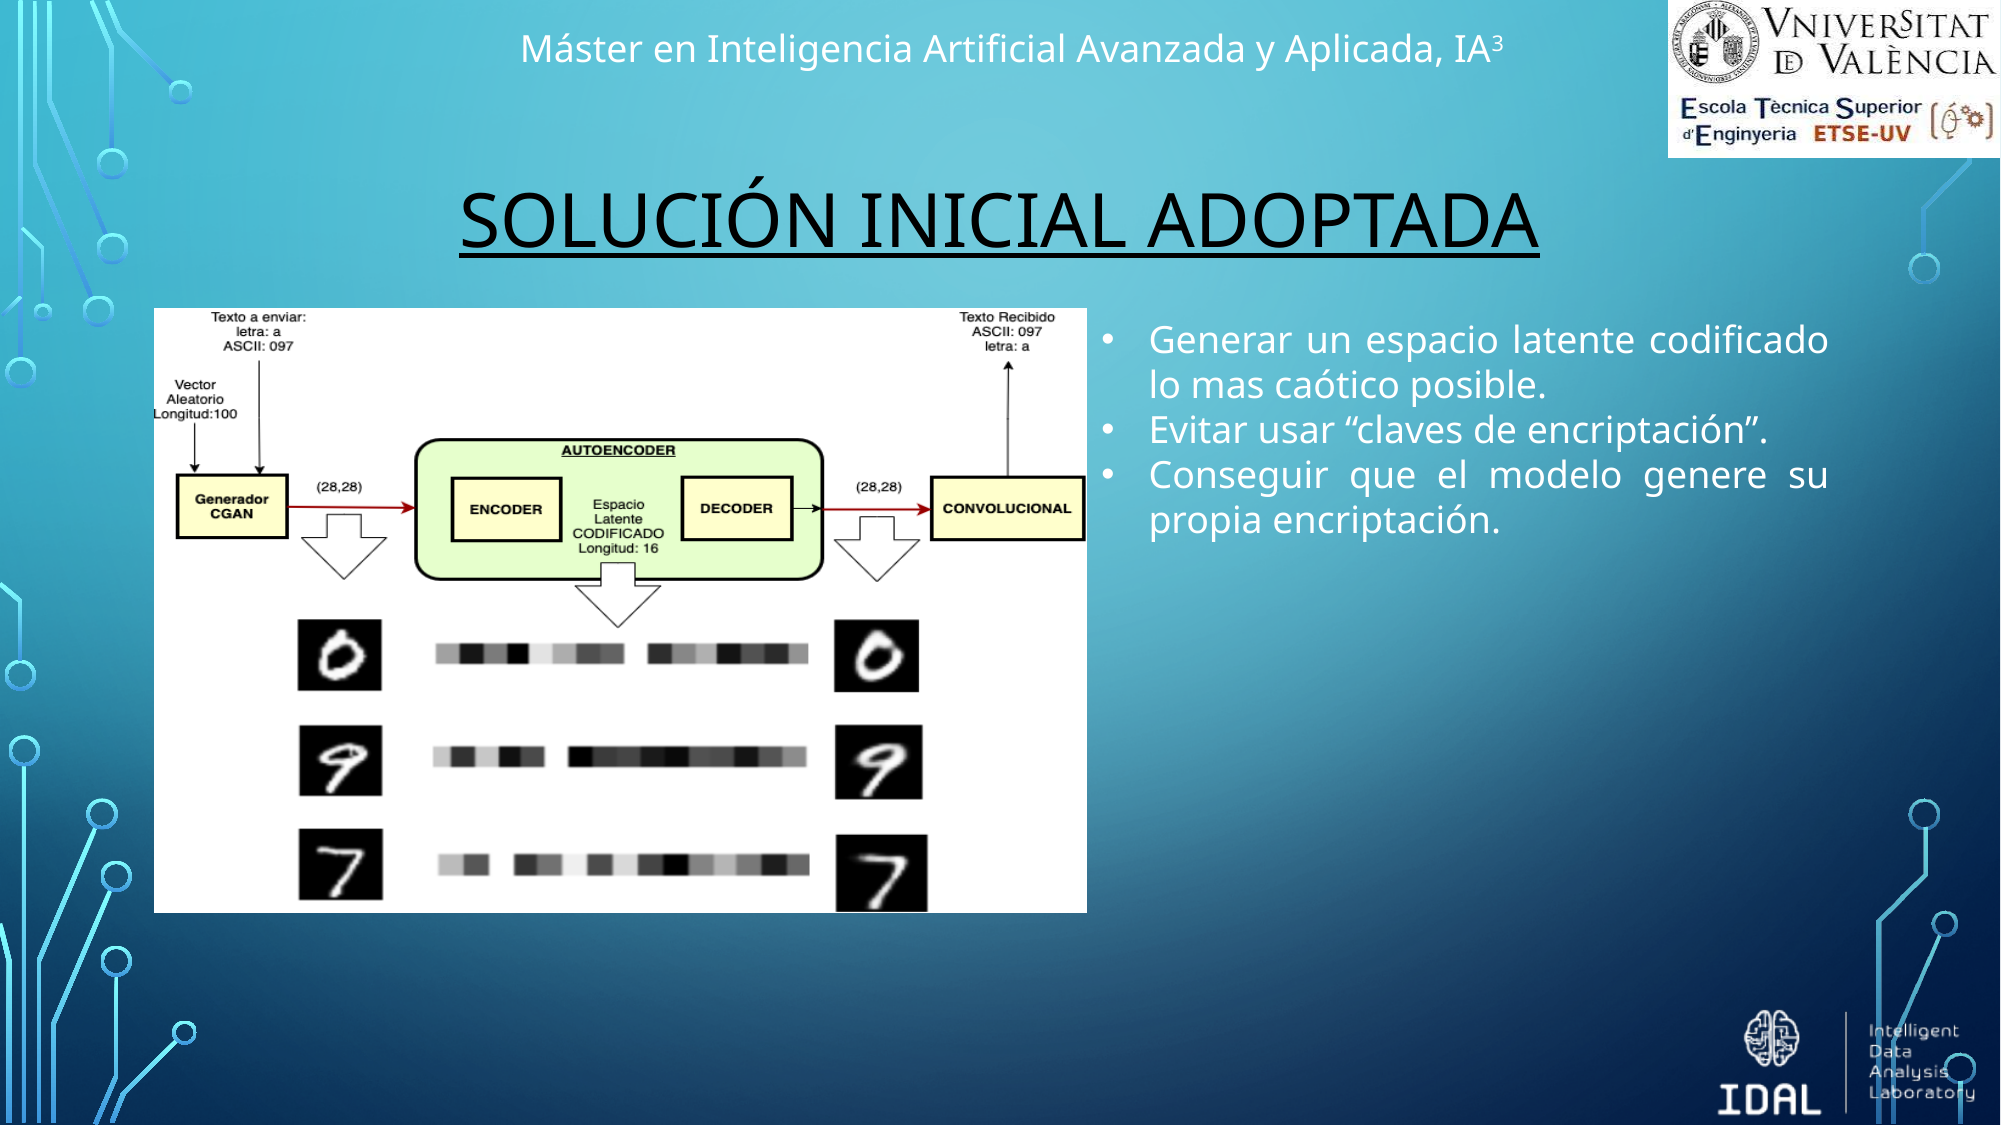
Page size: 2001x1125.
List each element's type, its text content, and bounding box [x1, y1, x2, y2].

picture [154, 308, 1087, 914]
title Solución inicial adoptada [187, 101, 555, 308]
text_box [555, 0, 2000, 1125]
